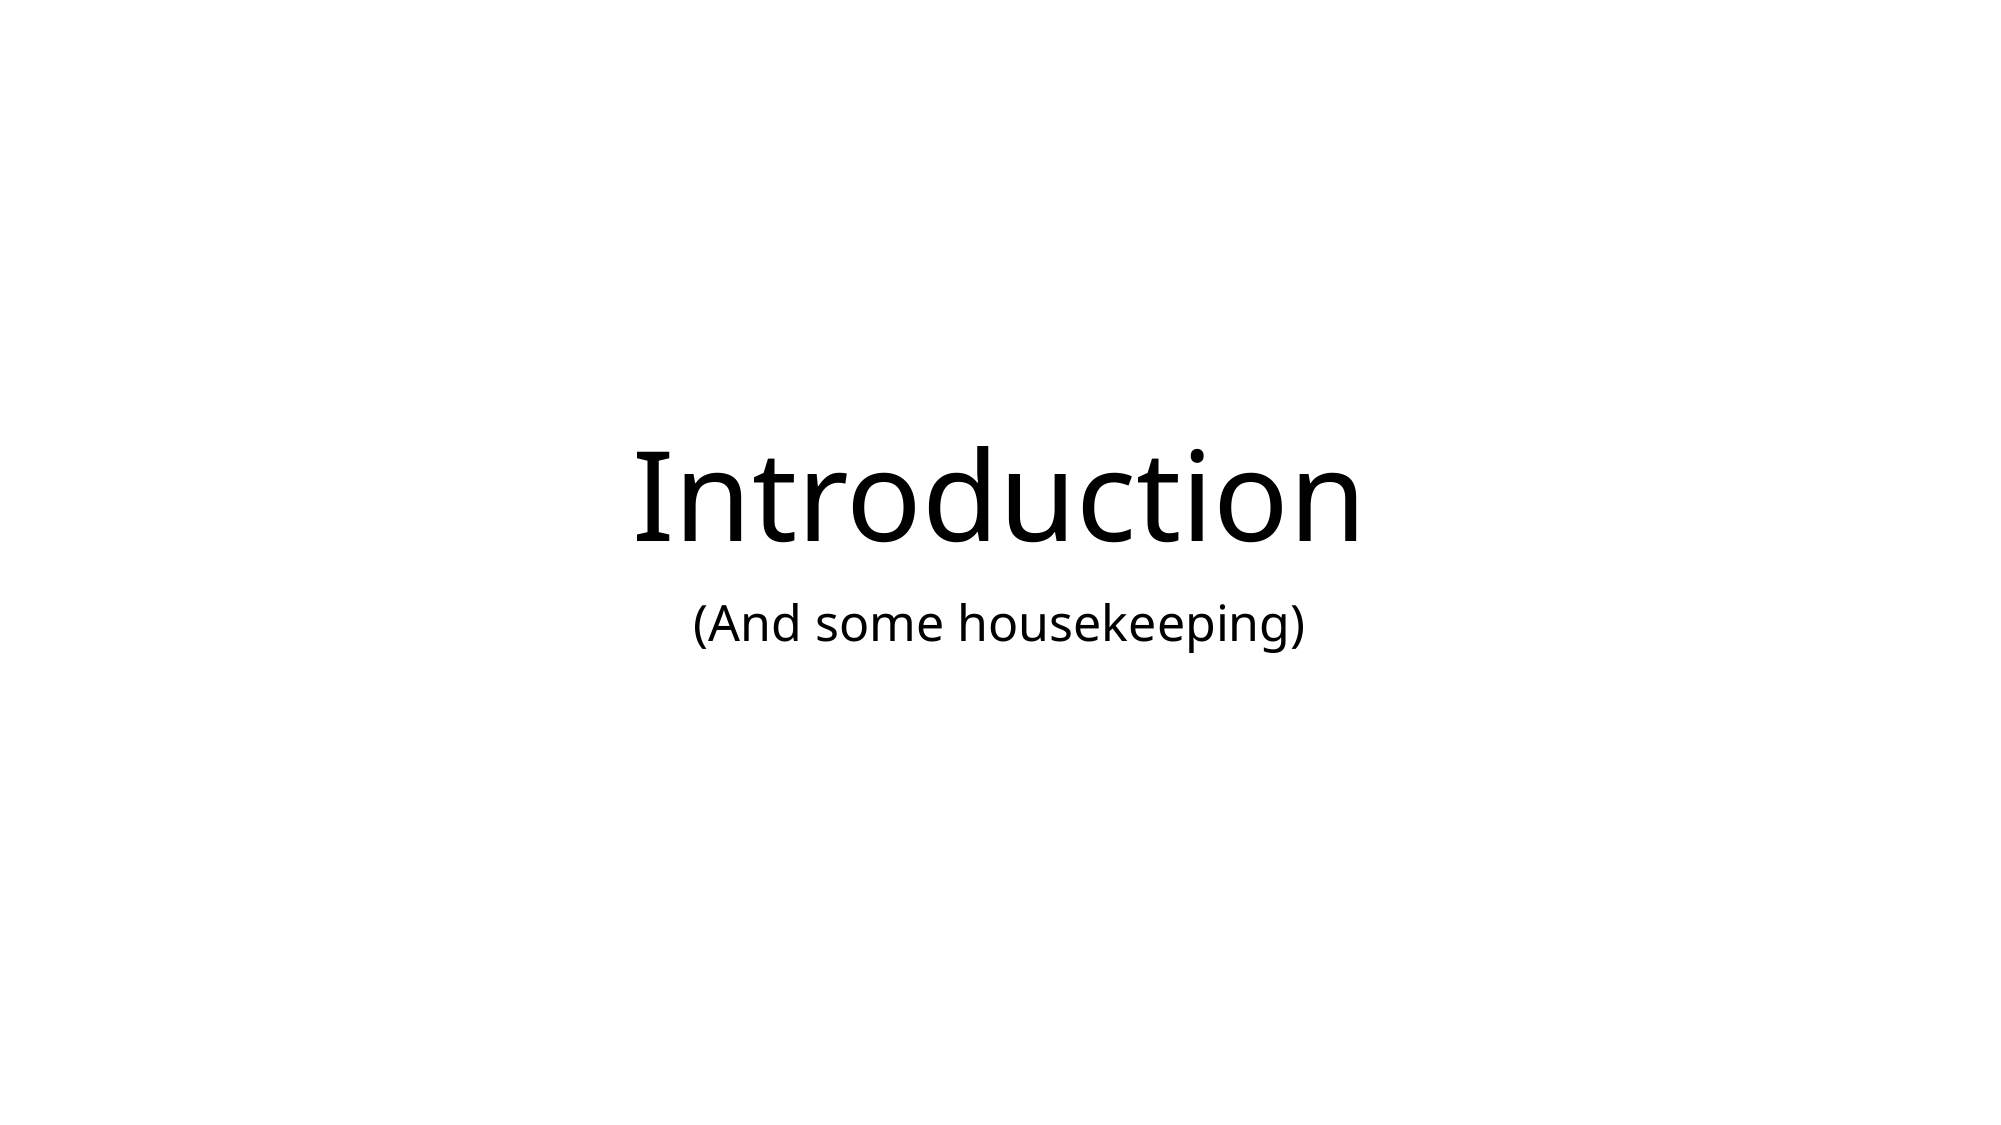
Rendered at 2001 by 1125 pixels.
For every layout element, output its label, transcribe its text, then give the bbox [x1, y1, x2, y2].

title Introduction [249, 184, 1750, 576]
subtitle (And some housekeeping) [249, 590, 1750, 863]
